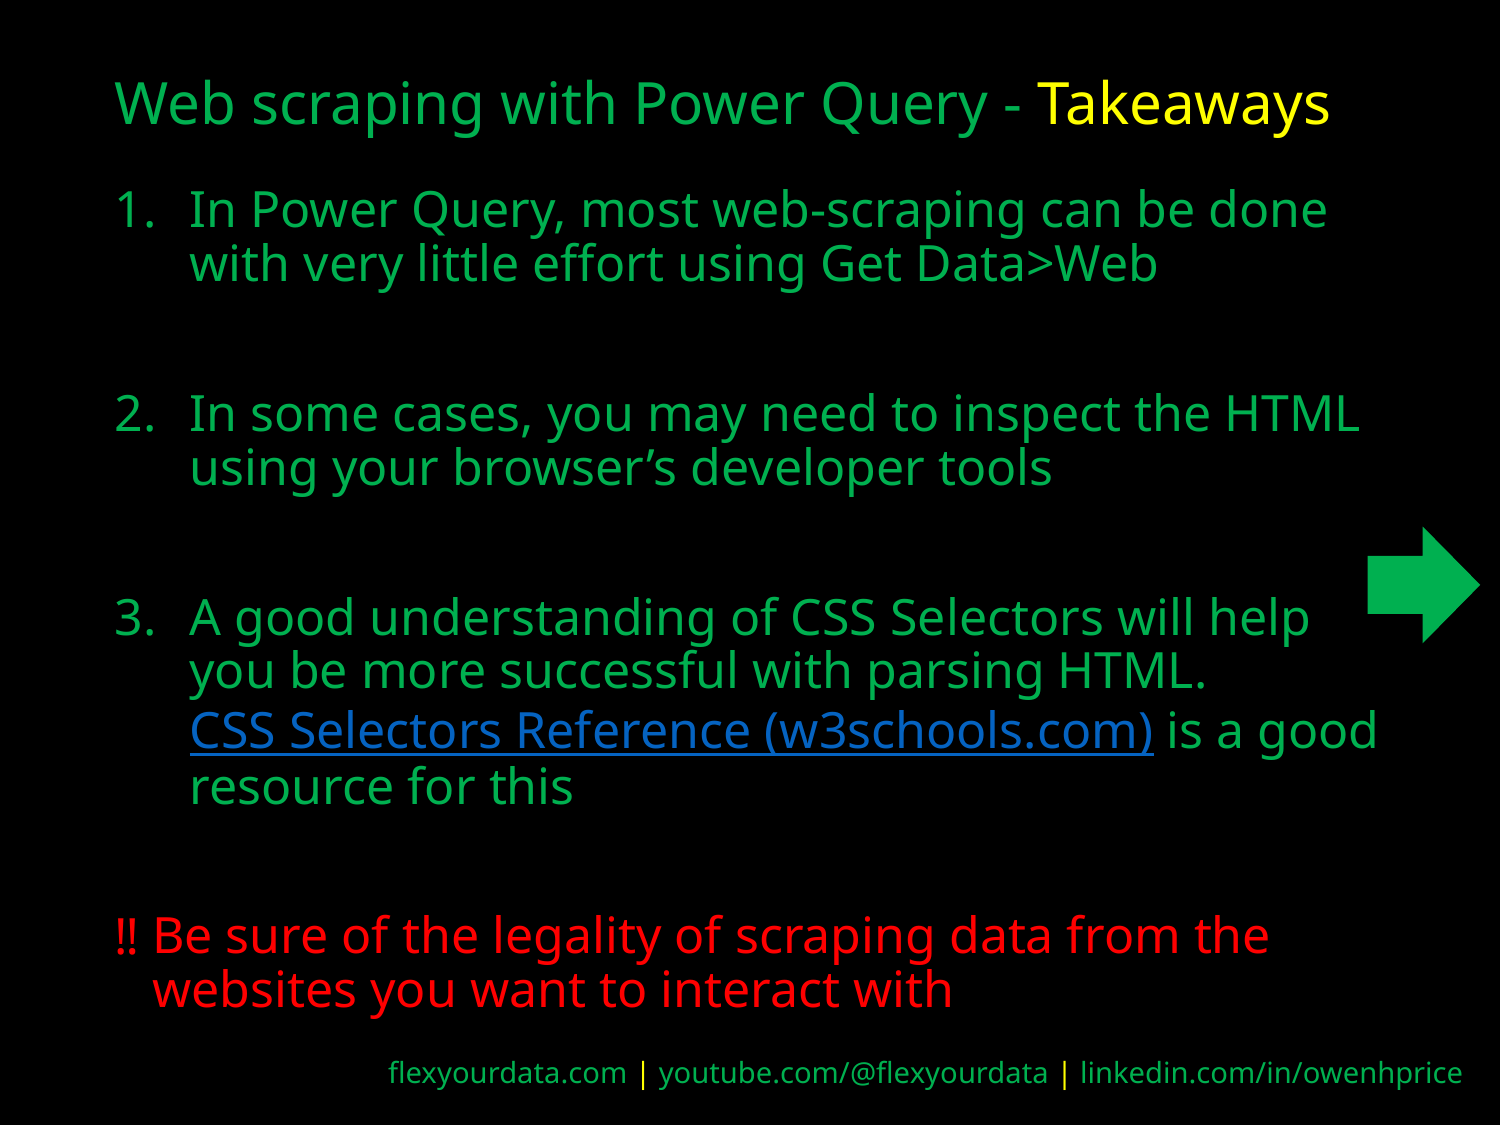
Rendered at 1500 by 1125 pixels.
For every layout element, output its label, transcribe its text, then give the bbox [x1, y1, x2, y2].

list Web scraping with Power Query - Takeaways [99, 66, 1401, 148]
text_box [1367, 526, 1481, 644]
list In Power Query, most web-scraping can be done with very little effort using Get Data>Web In some cases, you may need to inspect the HTML using your browser’s developer tools A good understanding of CSS Selectors will help you be more successful with parsing HTML. CSS Selectors Reference (w3schools.com) is a good resource for this Be sure of the legality of scraping data from the websites you want to interact with [99, 177, 1401, 955]
